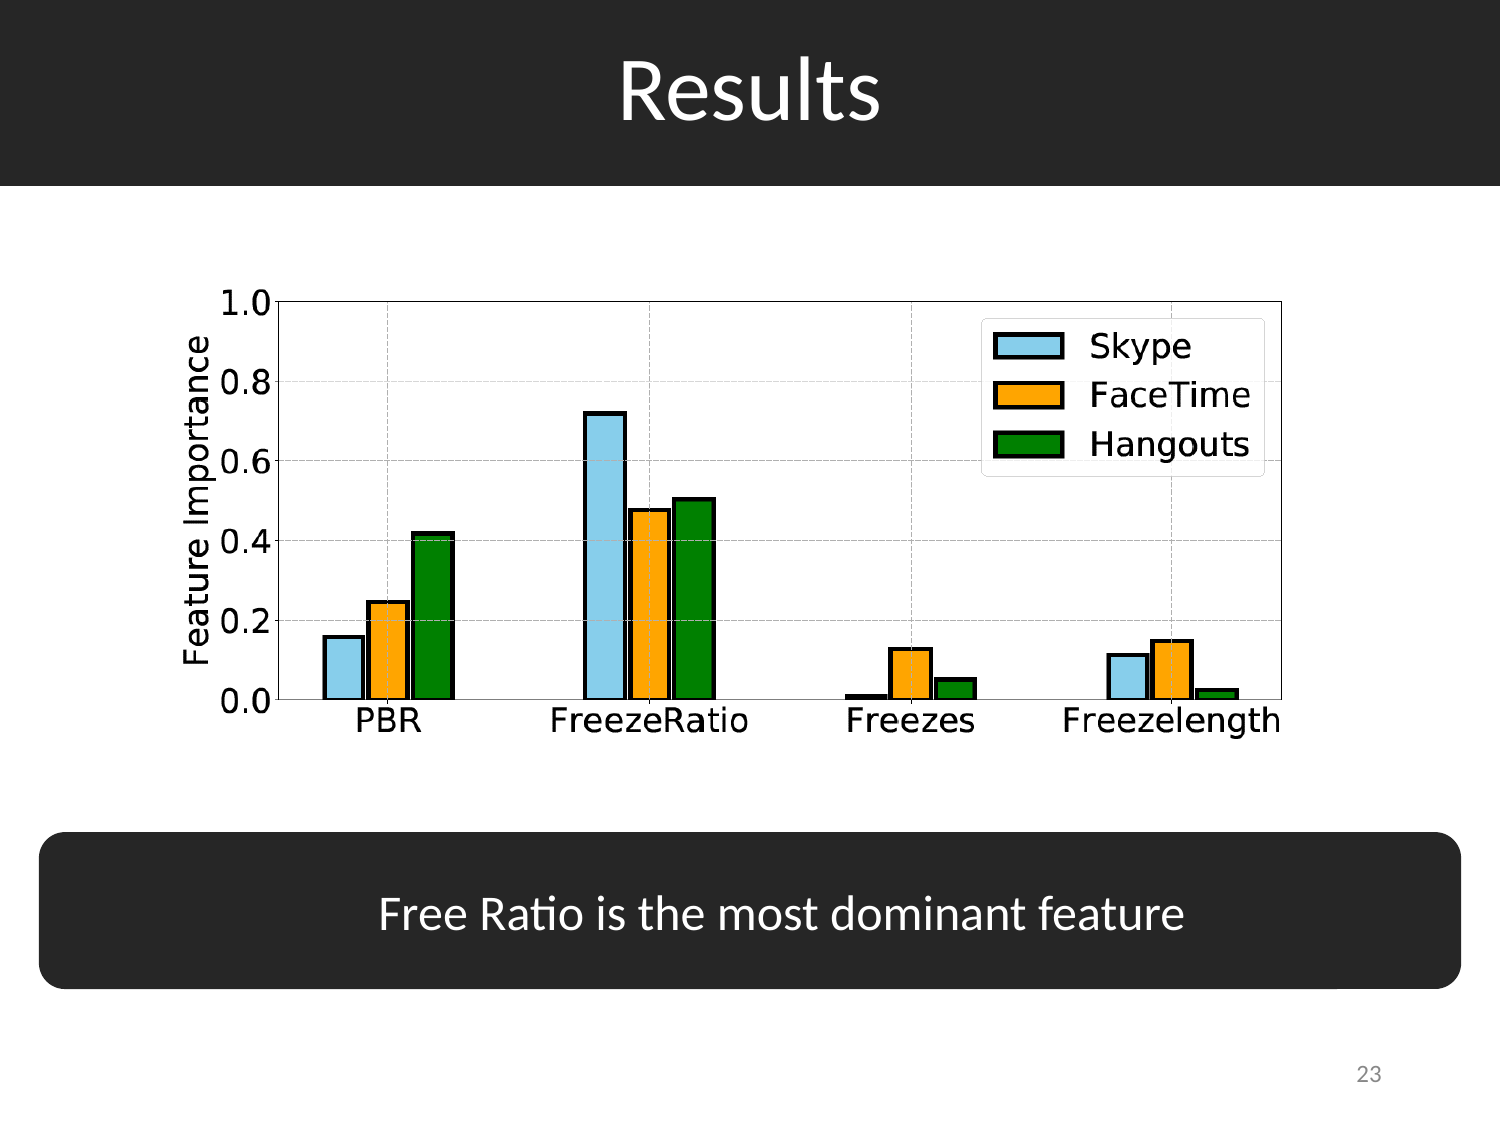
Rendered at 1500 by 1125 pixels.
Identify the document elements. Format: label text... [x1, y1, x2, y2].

picture [160, 261, 1340, 911]
title Results [0, 0, 1500, 186]
slide_number ‹#› [1059, 1042, 1397, 1103]
text_box Free Ratio is the most dominant feature [38, 832, 1462, 990]
